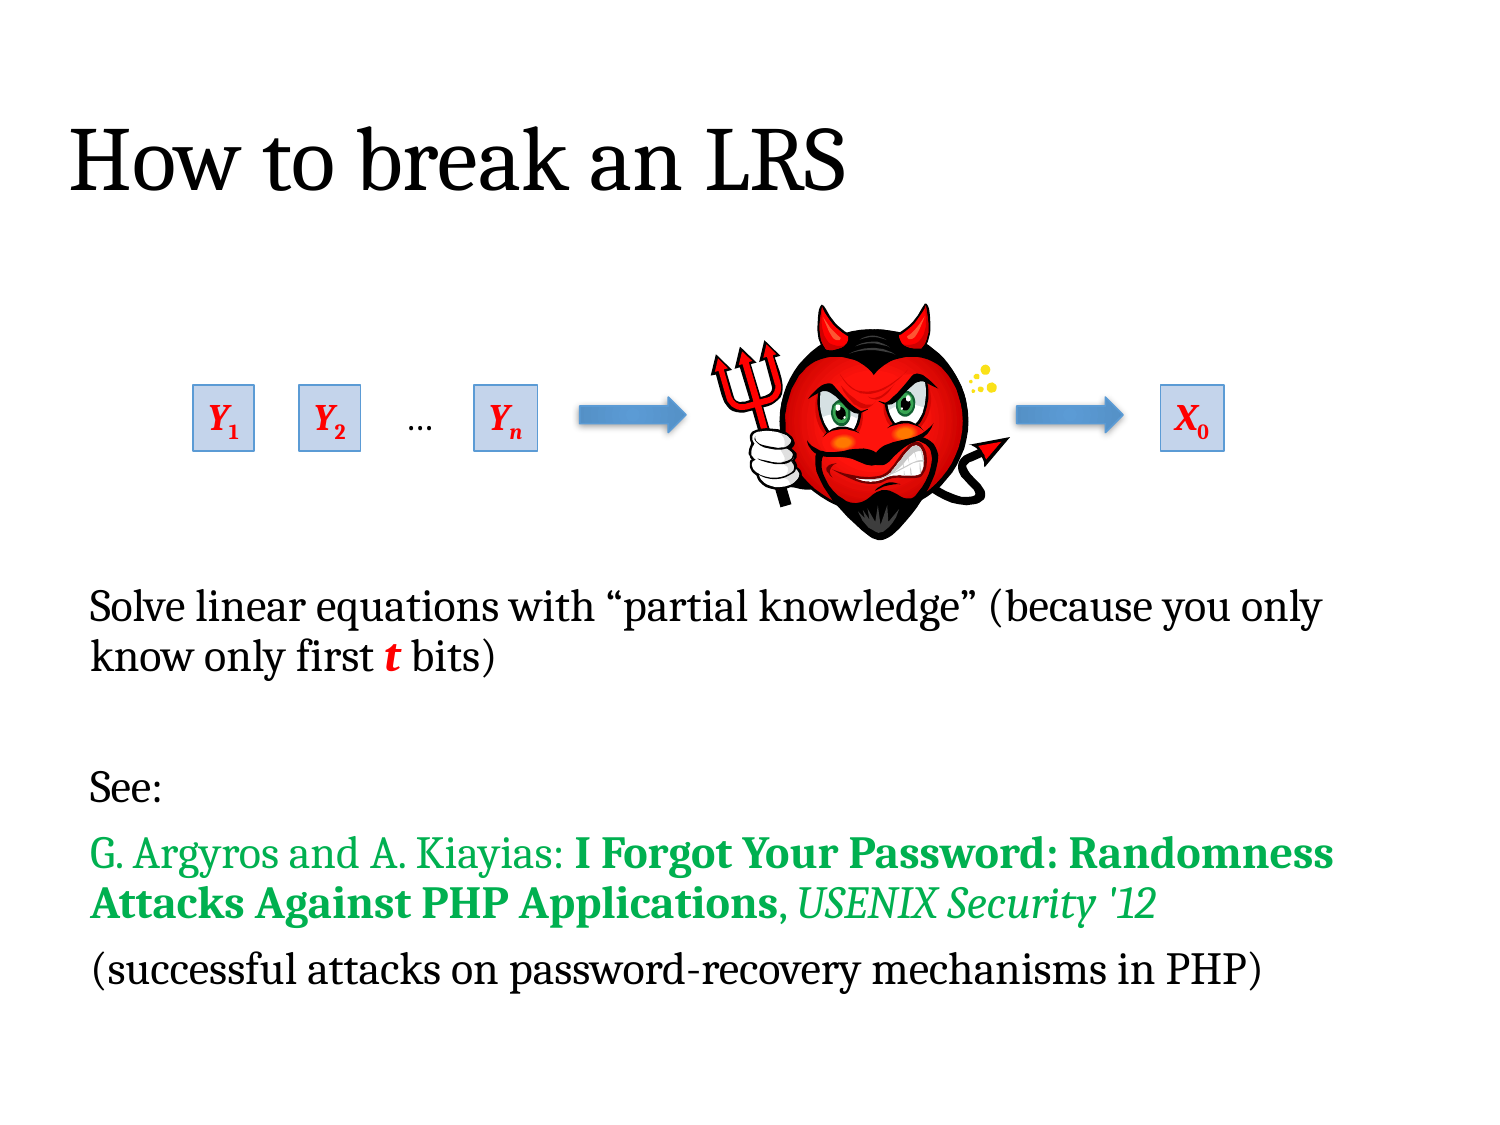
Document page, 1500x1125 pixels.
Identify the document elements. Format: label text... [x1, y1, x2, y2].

title How to break an LRS [53, 52, 1348, 270]
text_box Yn [473, 384, 538, 452]
text_box Y1 [192, 384, 255, 452]
text_box [1016, 396, 1124, 434]
picture [709, 302, 1012, 542]
text_box [578, 396, 687, 434]
text_box X0 [1160, 384, 1225, 452]
text_box … [390, 385, 448, 445]
list Solve linear equations with “partial knowledge” (because you only know only first t bits) See: G. Argyros and A. Kiayias: I Forgot Your Password: Randomness Attacks Against PHP Applications, USENIX Security '12 (successful attacks on password-recovery mechanisms in PHP) [75, 574, 1425, 1005]
text_box Y2 [298, 384, 361, 452]
